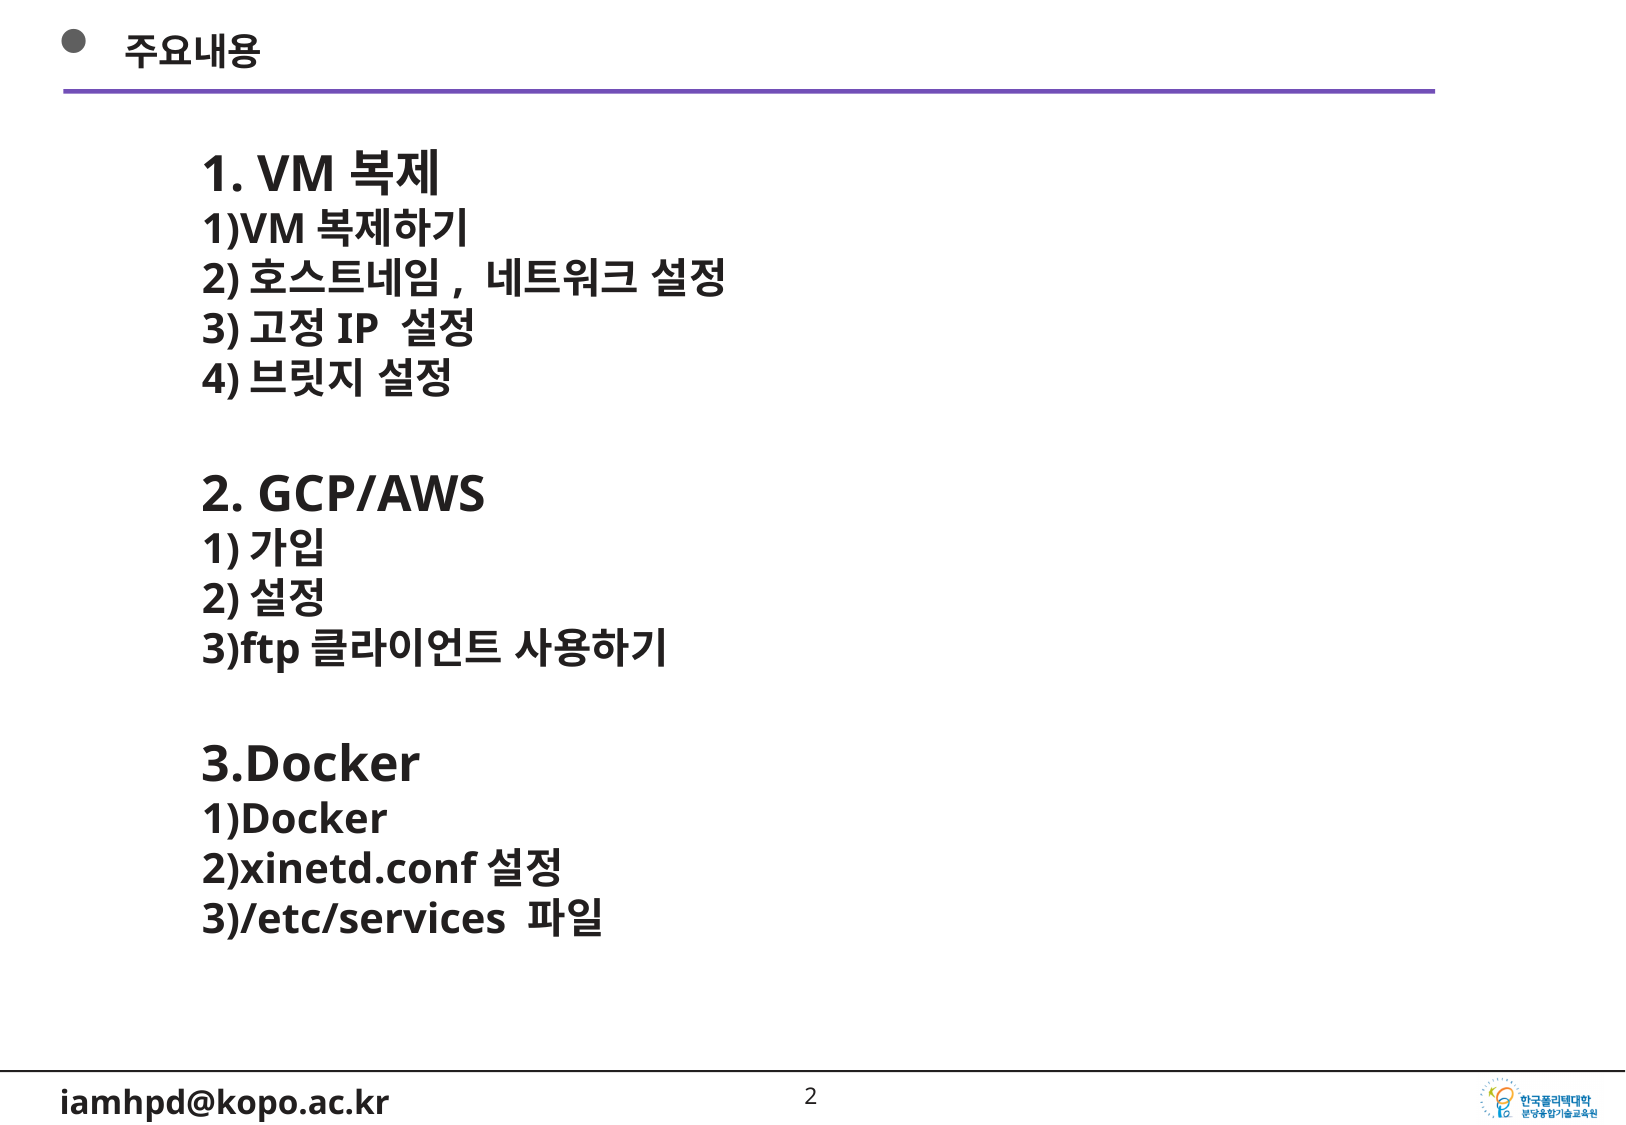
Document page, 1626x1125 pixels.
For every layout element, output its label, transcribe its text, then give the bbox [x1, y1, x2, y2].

text_box 주요내용 [109, 20, 605, 93]
text_box 1 [765, 1072, 857, 1123]
text_box [44, 0, 1604, 114]
picture [1476, 1073, 1604, 1125]
text_box 1. VM복제 1)VM복제하기 2)호스트네임, 네트워크 설정 3)고정IP 설정 4)브릿지 설정 2. GCP/AWS 1)가입 2)설정 3)ftp클라이언트 사용하기 3.Docker 1)Docker 2)xinetd.conf설정 3)/etc/services 파일 [187, 134, 1263, 1055]
